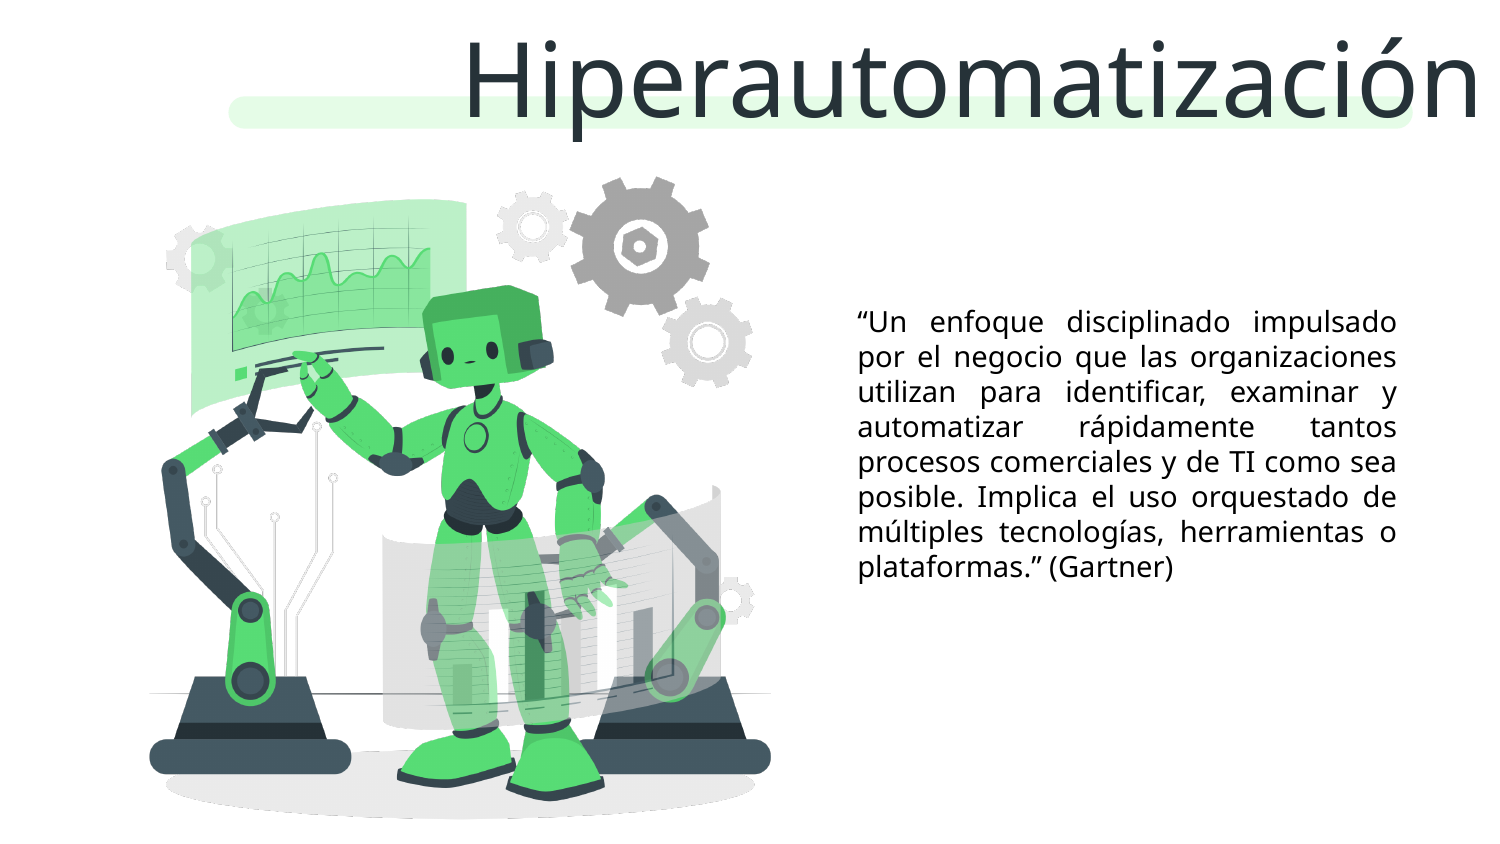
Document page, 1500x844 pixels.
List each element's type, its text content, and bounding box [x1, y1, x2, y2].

title Hiperautomatización [83, 0, 1500, 168]
picture [77, 112, 843, 844]
text_box “Un enfoque disciplinado impulsado por el negocio que las organizaciones utilizan para identificar, examinar y automatizar rápidamente tantos procesos comerciales y de TI como sea posible. Implica el uso orquestado de múltiples tecnologías, herramientas o plataformas.” (Gartner) [847, 288, 1413, 703]
